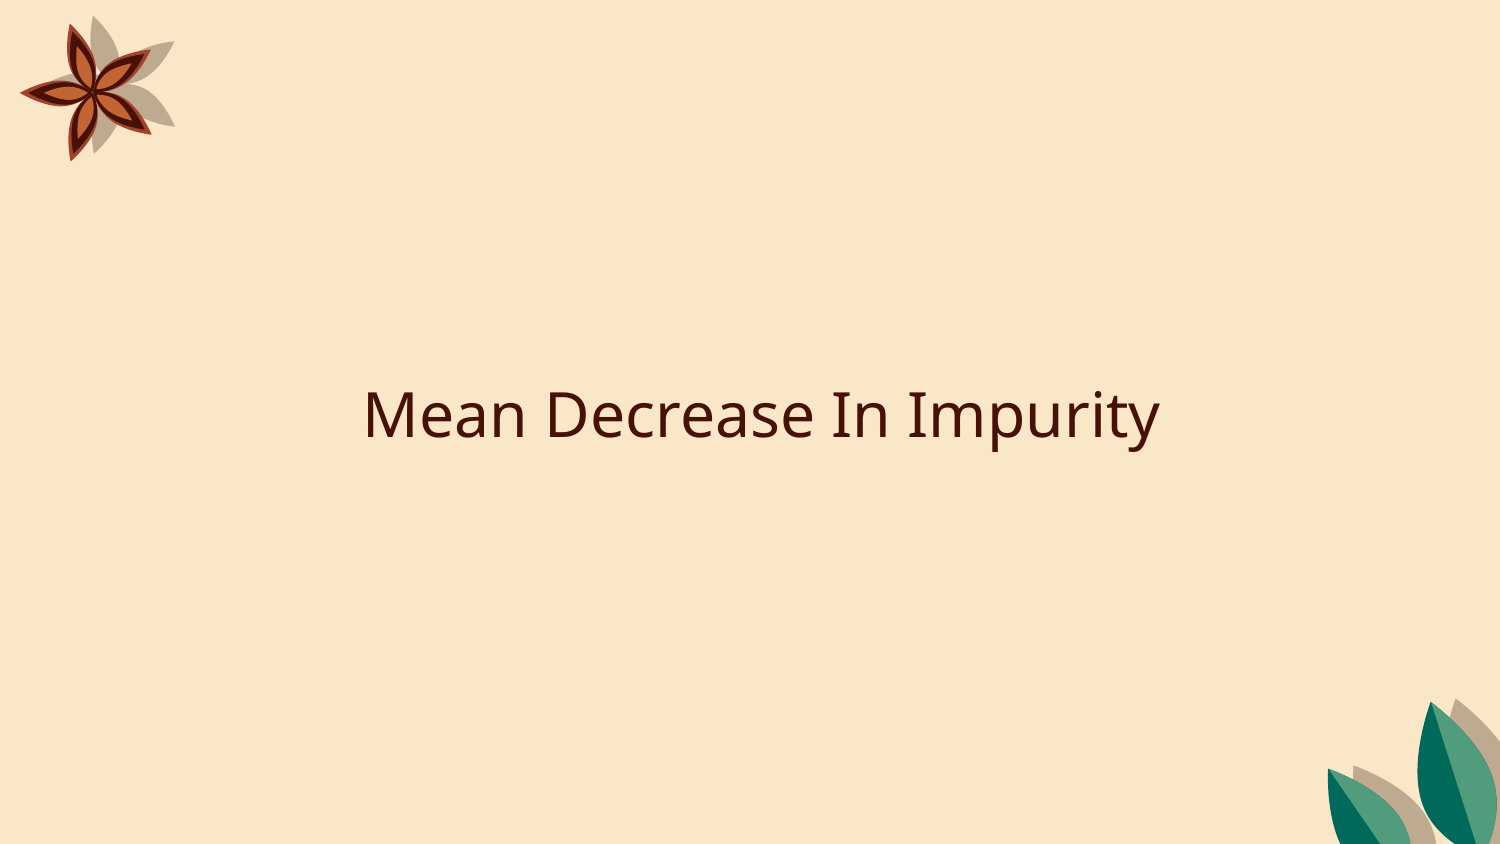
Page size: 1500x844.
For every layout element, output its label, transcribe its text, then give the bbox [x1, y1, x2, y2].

title Mean Decrease In Impurity [130, 360, 1395, 439]
